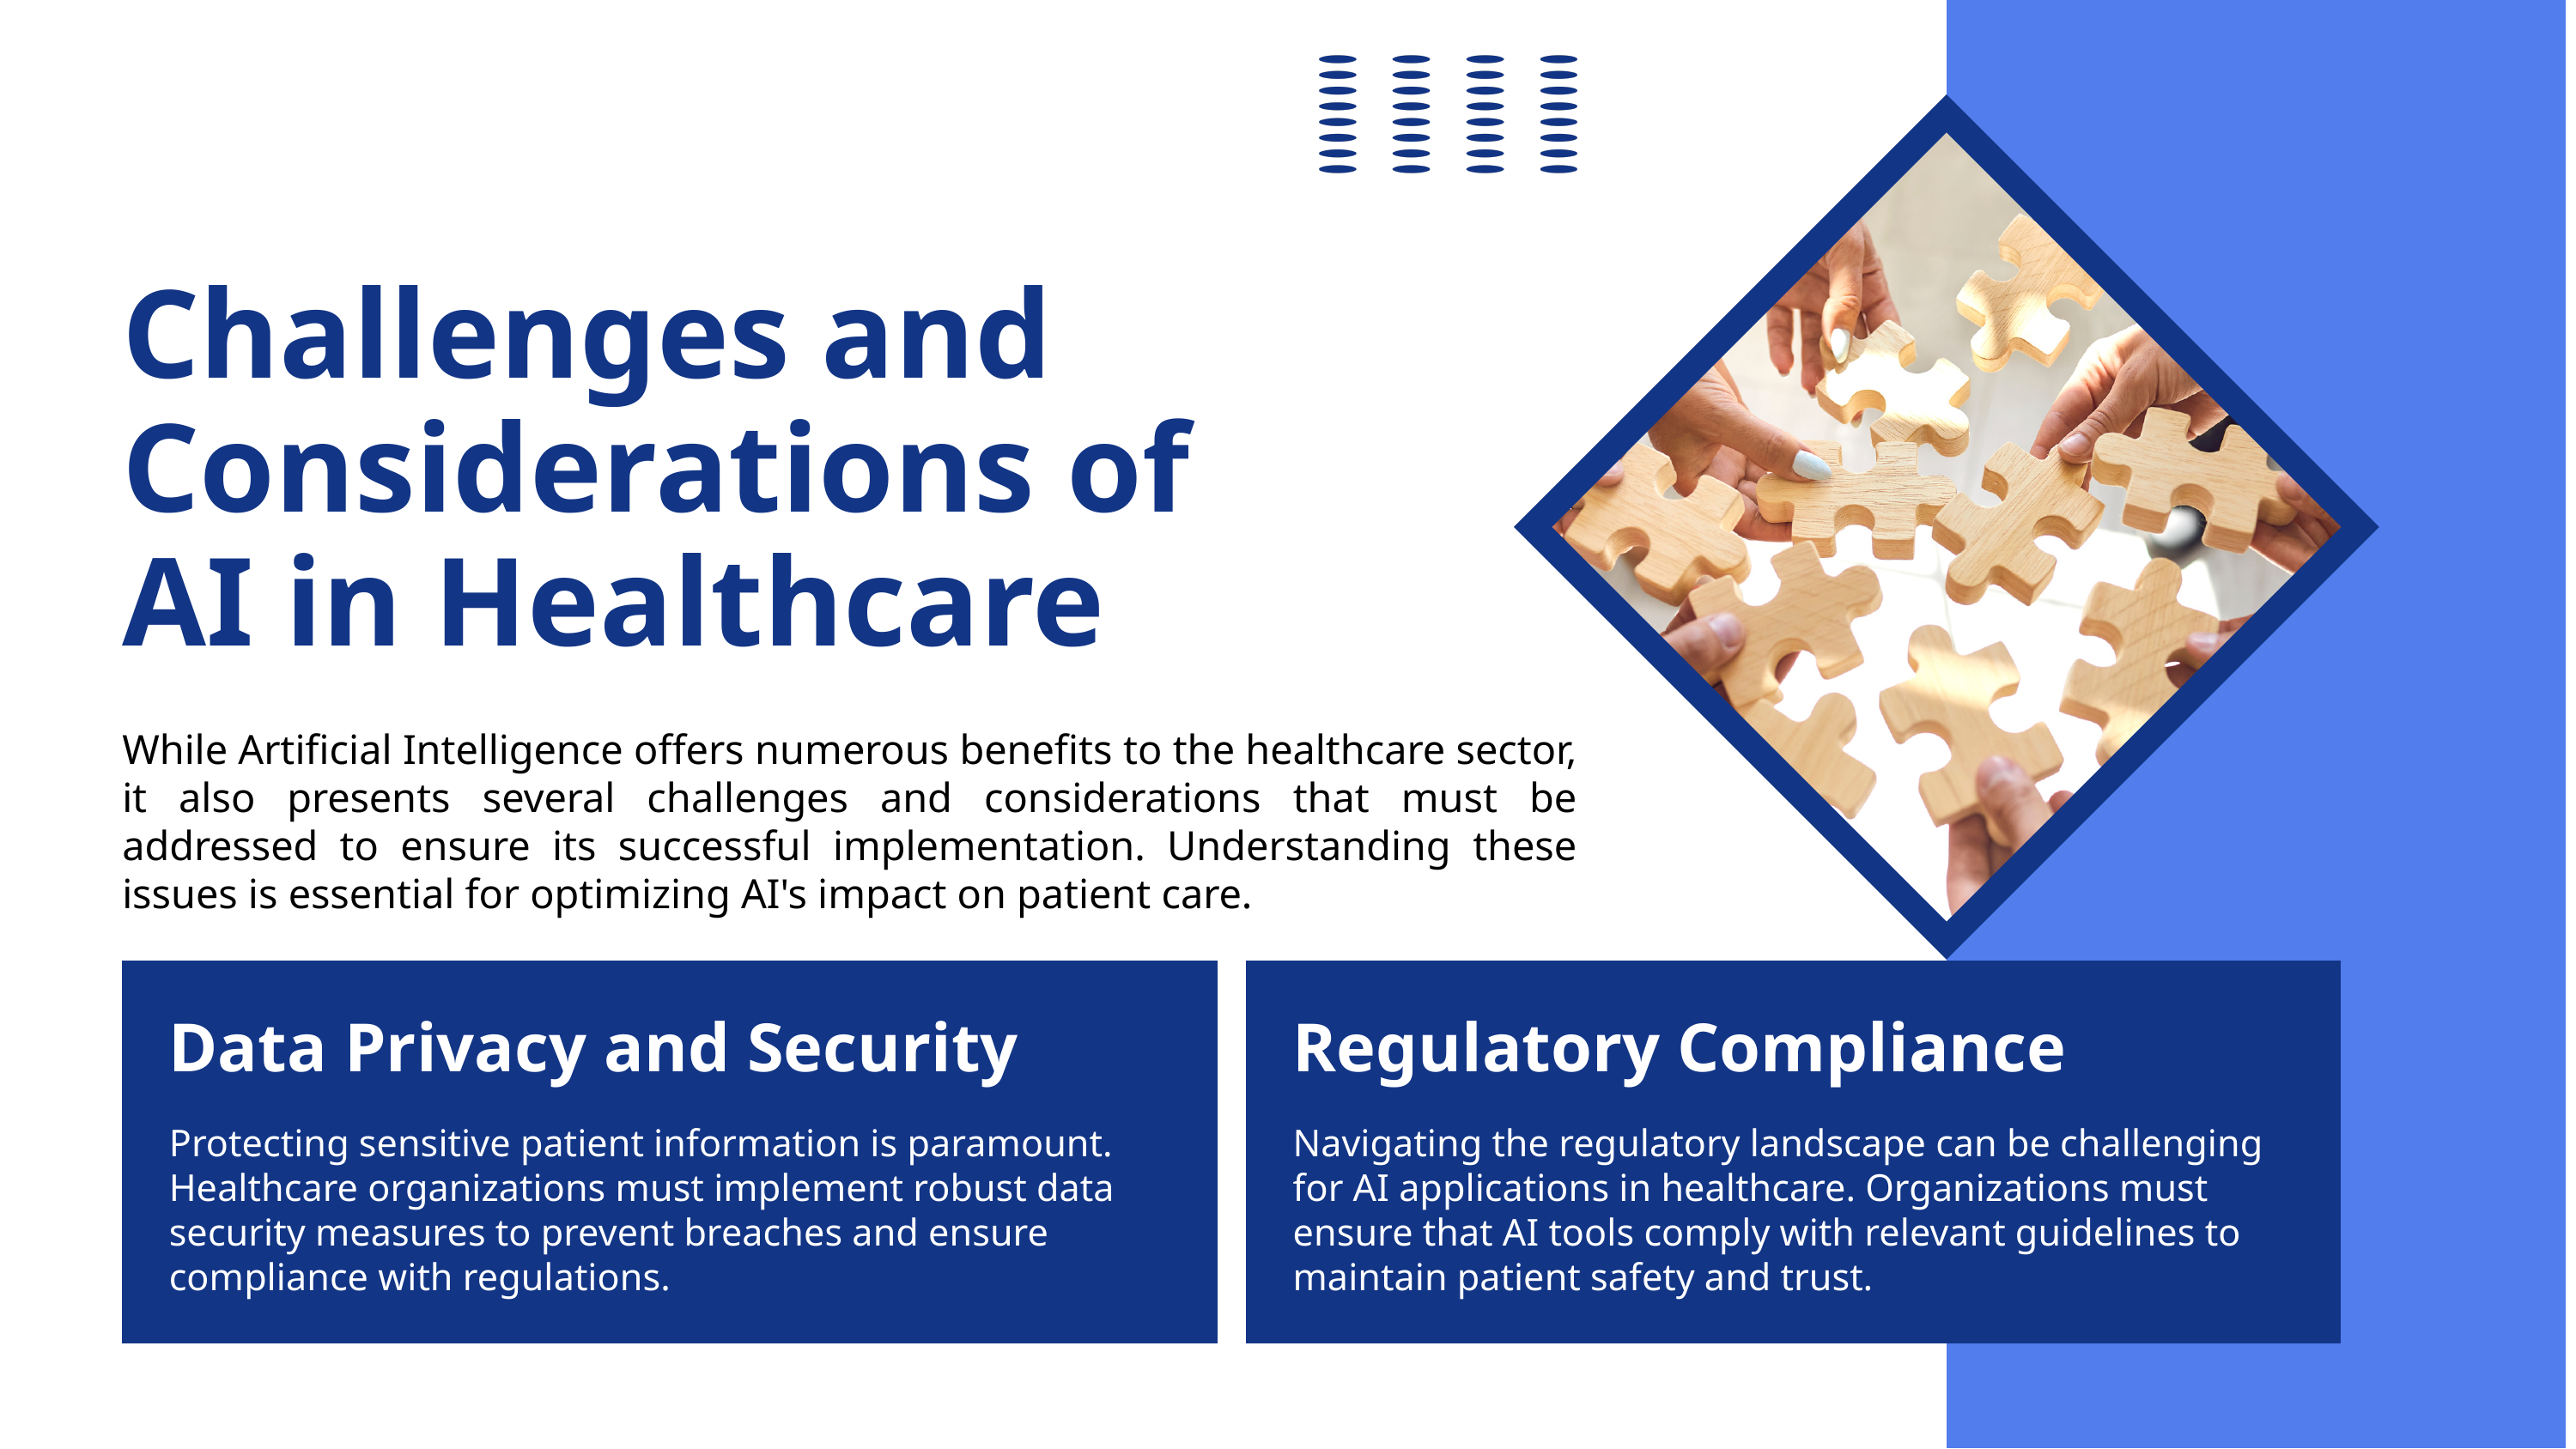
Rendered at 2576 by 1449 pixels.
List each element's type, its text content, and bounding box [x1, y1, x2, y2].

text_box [1532, 112, 2360, 941]
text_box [121, 960, 1218, 1343]
text_box Challenges and Considerations of AI in Healthcare [122, 268, 1218, 671]
text_box [1317, 53, 1577, 173]
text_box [1946, 0, 2567, 1449]
text_box While Artificial Intelligence offers numerous benefits to the healthcare sector, it also presents several challenges and considerations that must be addressed to ensure its successful implementation. Understanding these issues is essential for optimizing AI's impact on patient care. [122, 724, 1528, 918]
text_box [1245, 960, 2342, 1343]
